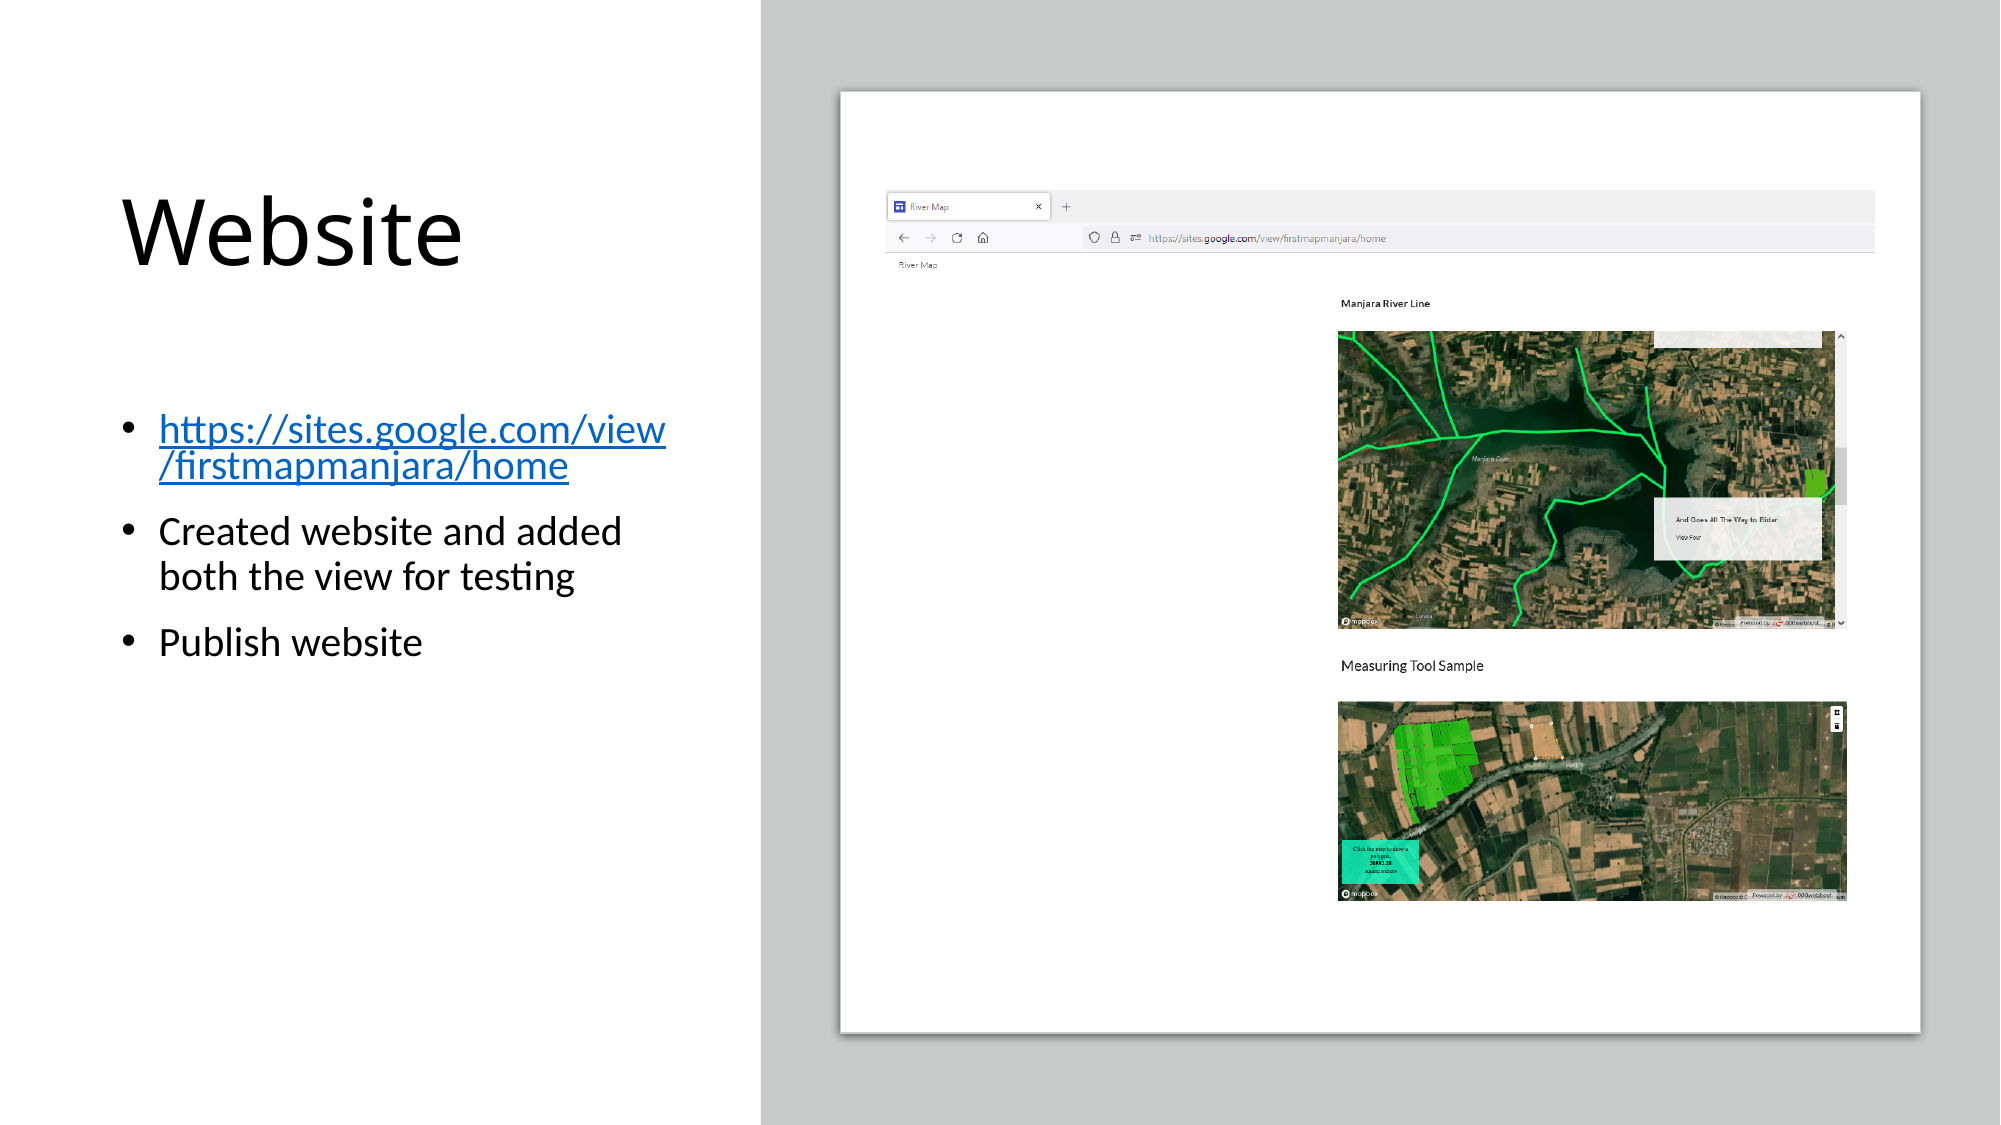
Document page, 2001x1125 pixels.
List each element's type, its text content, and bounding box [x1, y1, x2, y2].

title Website [106, 103, 682, 370]
picture [886, 190, 1875, 934]
text_box [839, 90, 1922, 1034]
list https://sites.google.com/view/firstmapmanjara/home Created website and added both the view for testing Publish website [106, 399, 682, 1021]
text_box [760, 0, 2000, 1125]
